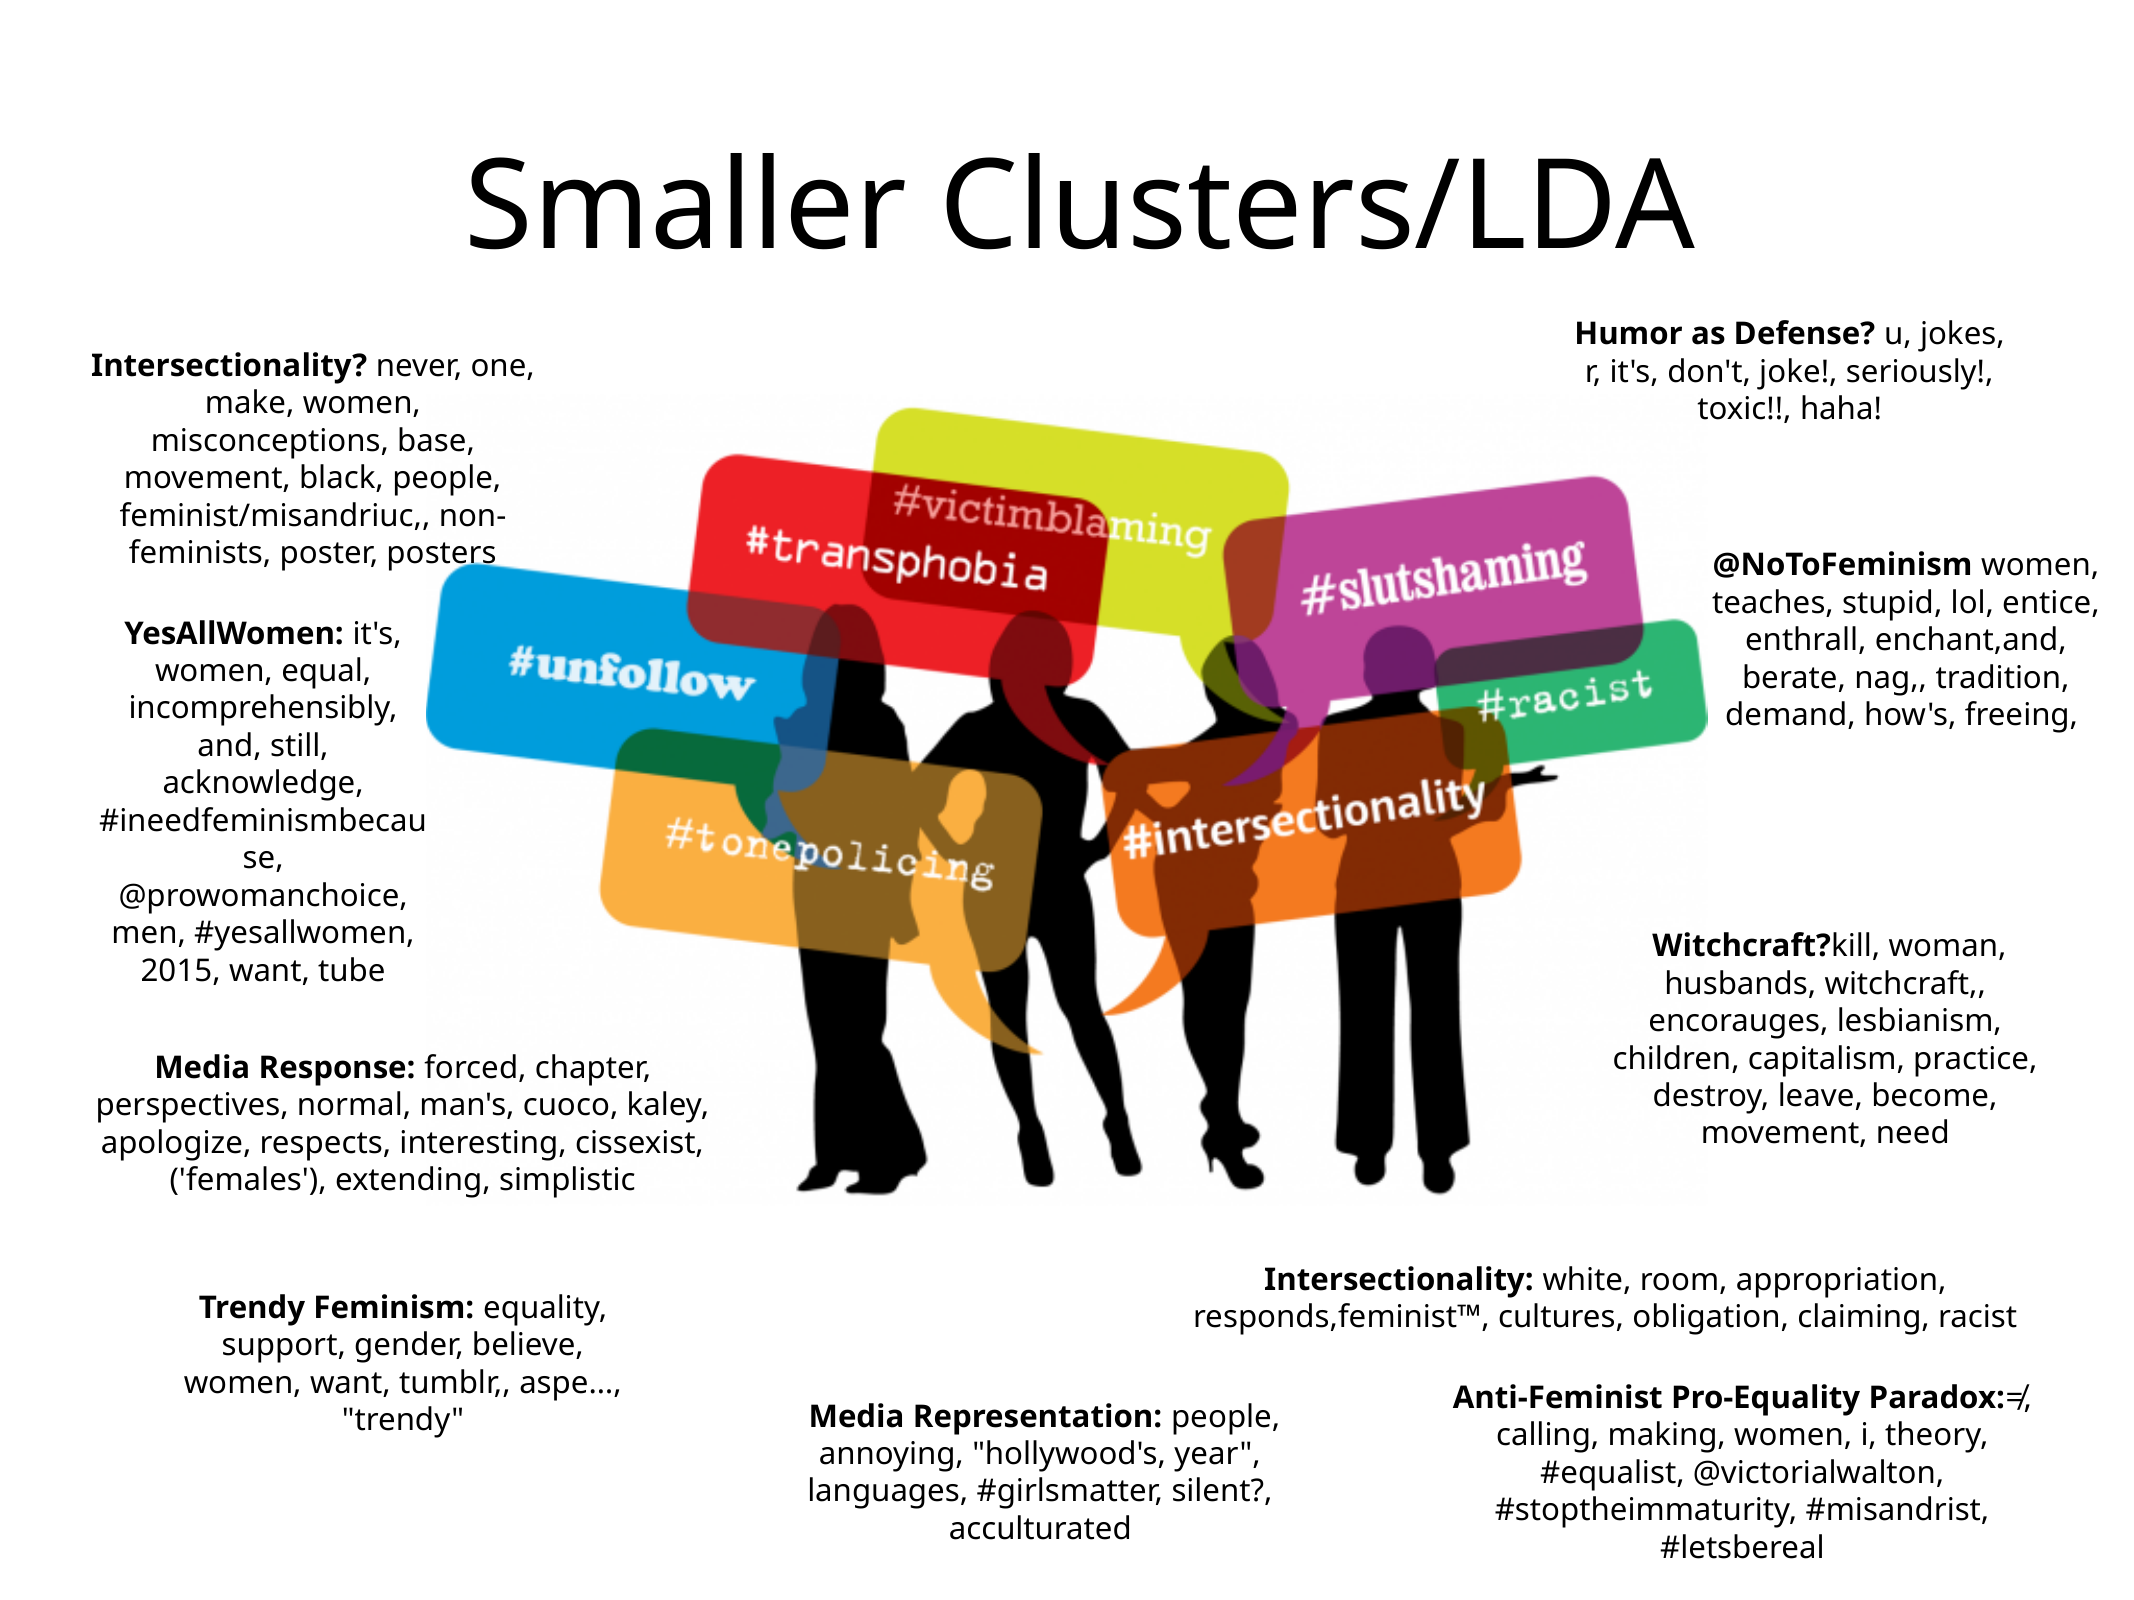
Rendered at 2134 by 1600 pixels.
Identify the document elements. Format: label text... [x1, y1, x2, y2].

text_box YesAllWomen: it's, women, equal, incomprehensibly, and, still, acknowledge, #ineedfeminismbecause, @prowomanchoice, men, #yesallwomen, 2015, want, tube [85, 604, 420, 996]
text_box @NoToFeminism women, teaches, stupid, lol, entice, enthrall, enchant,and, berate, nag,, tradition, demand, how's, freeing, [1715, 536, 2119, 740]
text_box Anti-Feminist Pro-Equality Paradox:≠, calling, making, women, i, theory, #equalist, @victorialwalton, #stoptheimmaturity, #misandrist, #letsbereal [1421, 1368, 2064, 1573]
text_box Intersectionality? never, one, make, women, misconceptions, base, movement, black, people, feminist/misandriuc,, non-feminists, poster, posters [79, 336, 547, 578]
text_box Humor as Defense? u, jokes, r, it's, don't, joke!, seriously!, toxic!!, haha! [1560, 305, 2019, 434]
text_box Trendy Feminism: equality, support, gender, believe, women, want, tumblr,, aspe…, "trendy" [160, 1278, 646, 1446]
title Smaller Clusters/LDA [24, 24, 2134, 274]
text_box Witchcraft?kill, woman, husbands, witchcraft,, encorauges, lesbianism, children, capitalism, practice, destroy, leave, become, movement, need [1715, 917, 2055, 1159]
text_box Intersectionality: white, room, appropriation, responds,feminist™, cultures, obligation, claiming, racist [1142, 1250, 2069, 1342]
text_box Media Response: forced, chapter, perspectives, normal, man's, cuoco, kaley, apologize, respects, interesting, cissexist, ('females'), extending, simplistic [51, 1038, 421, 1205]
text_box Media Representation: people, annoying, "hollywood's, year", languages, #girlsmatter, silent?, acculturated [767, 1387, 1314, 1554]
picture [425, 394, 1708, 1206]
